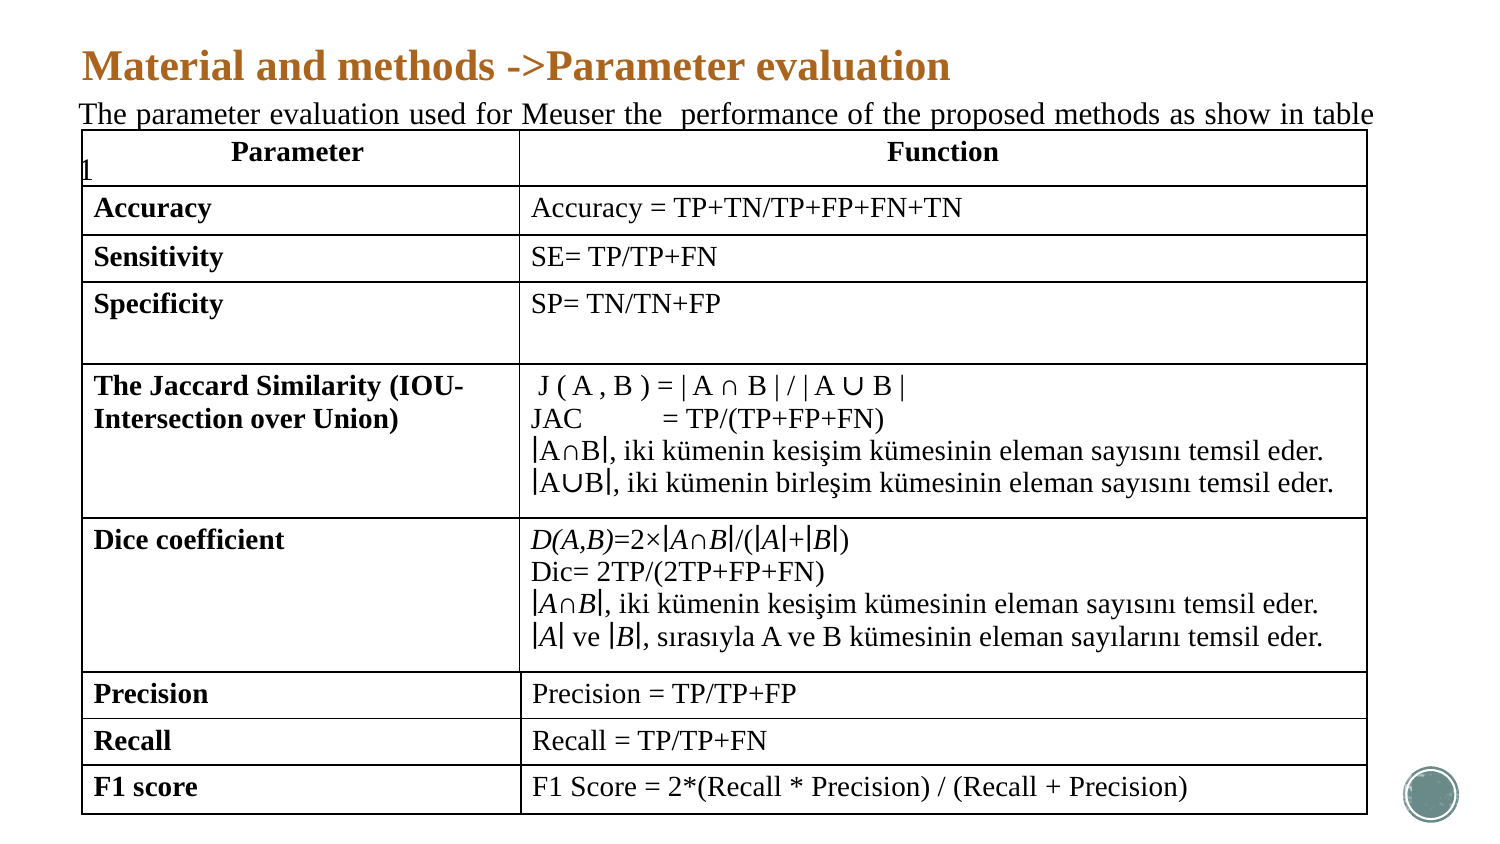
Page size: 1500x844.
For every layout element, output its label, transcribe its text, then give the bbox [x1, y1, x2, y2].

table_cell F1 Score = 2*(Recall * Precision) / (Recall + Precision) [522, 766, 1366, 813]
table_cell SE= TP/TP+FN [520, 236, 1366, 281]
table_cell F1 score [83, 766, 520, 813]
list The parameter evaluation used for Meuser the performance of the proposed methods as show in table 1 [63, 66, 1392, 793]
table_cell Recall [83, 719, 520, 764]
table_cell Recall = TP/TP+FN [522, 719, 1366, 764]
table_header Precision [83, 673, 520, 718]
table_cell The Jaccard Similarity (IOU-Intersection over Union) [83, 365, 519, 517]
table_cell Sensitivity [83, 236, 519, 281]
table_header Precision = TP/TP+FP [522, 673, 1366, 718]
table_cell D(A,B)=2×∣A∩B∣​/(∣A∣+∣B∣) Dic= 2TP/(2TP+FP+FN) ∣A∩B∣, iki kümenin kesişim kümesinin eleman sayısını temsil eder. ∣A∣ ve ∣B∣, sırasıyla A ve B kümesinin eleman sayılarını temsil eder. [520, 519, 1366, 671]
table_cell SP= TN/TN+FP [520, 283, 1366, 363]
table_cell Specificity [83, 283, 519, 363]
table_cell J ( A , B ) = | A ∩ B | / | A ∪ B | JAC = TP/(TP+FP+FN) ∣A∩B∣, iki kümenin kesişim kümesinin eleman sayısını temsil eder. ∣A∪B∣, iki kümenin birleşim kümesinin eleman sayısını temsil eder. [520, 365, 1366, 517]
table_header Function [520, 131, 1366, 185]
table_header Parameter [83, 131, 519, 185]
table_cell Dice coefficient [83, 519, 519, 671]
table_cell Accuracy [83, 187, 519, 234]
title Material and methods ->Parameter evaluation [66, 0, 1367, 66]
table_cell Accuracy = TP+TN/TP+FP+FN+TN [520, 187, 1366, 234]
